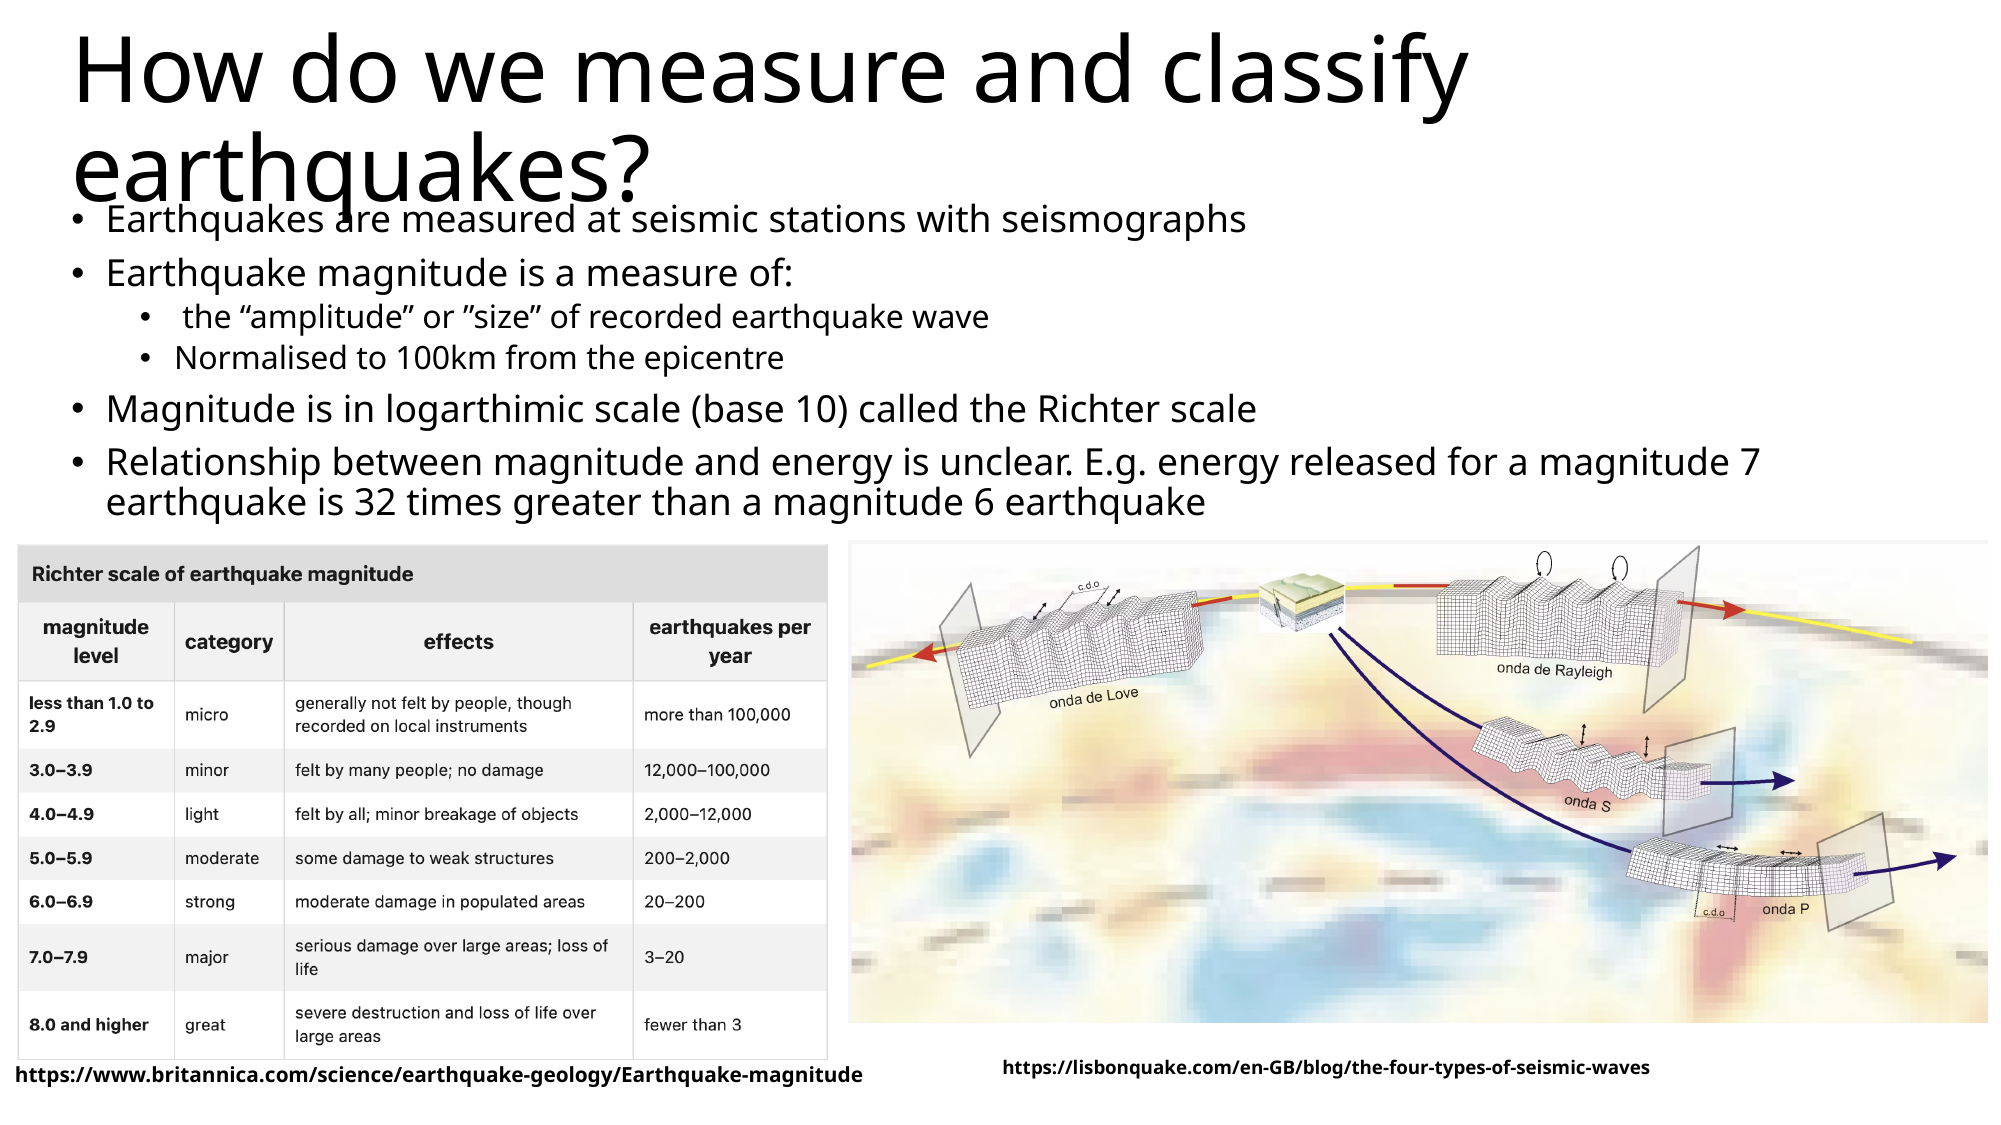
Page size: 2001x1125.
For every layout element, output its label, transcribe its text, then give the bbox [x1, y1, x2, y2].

picture [847, 539, 1988, 1024]
text_box https://www.britannica.com/science/earthquake-geology/Earthquake-magnitude [0, 1054, 1029, 1094]
title How do we measure and classify earthquakes? [56, 13, 1944, 231]
list Earthquakes are measured at seismic stations with seismographs Earthquake magnitude is a measure of: the “amplitude” or ”size” of recorded earthquake wave Normalised to 100km from the epicentre Magnitude is in logarthimic scale (base 10) called the Richter scale Relationship between magnitude and energy is unclear. E.g. energy released for a magnitude 7 earthquake is 32 times greater than a magnitude 6 earthquake [56, 193, 1878, 535]
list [11, 542, 830, 1069]
text_box https://lisbonquake.com/en-GB/blog/the-four-types-of-seismic-waves [987, 1048, 1988, 1087]
